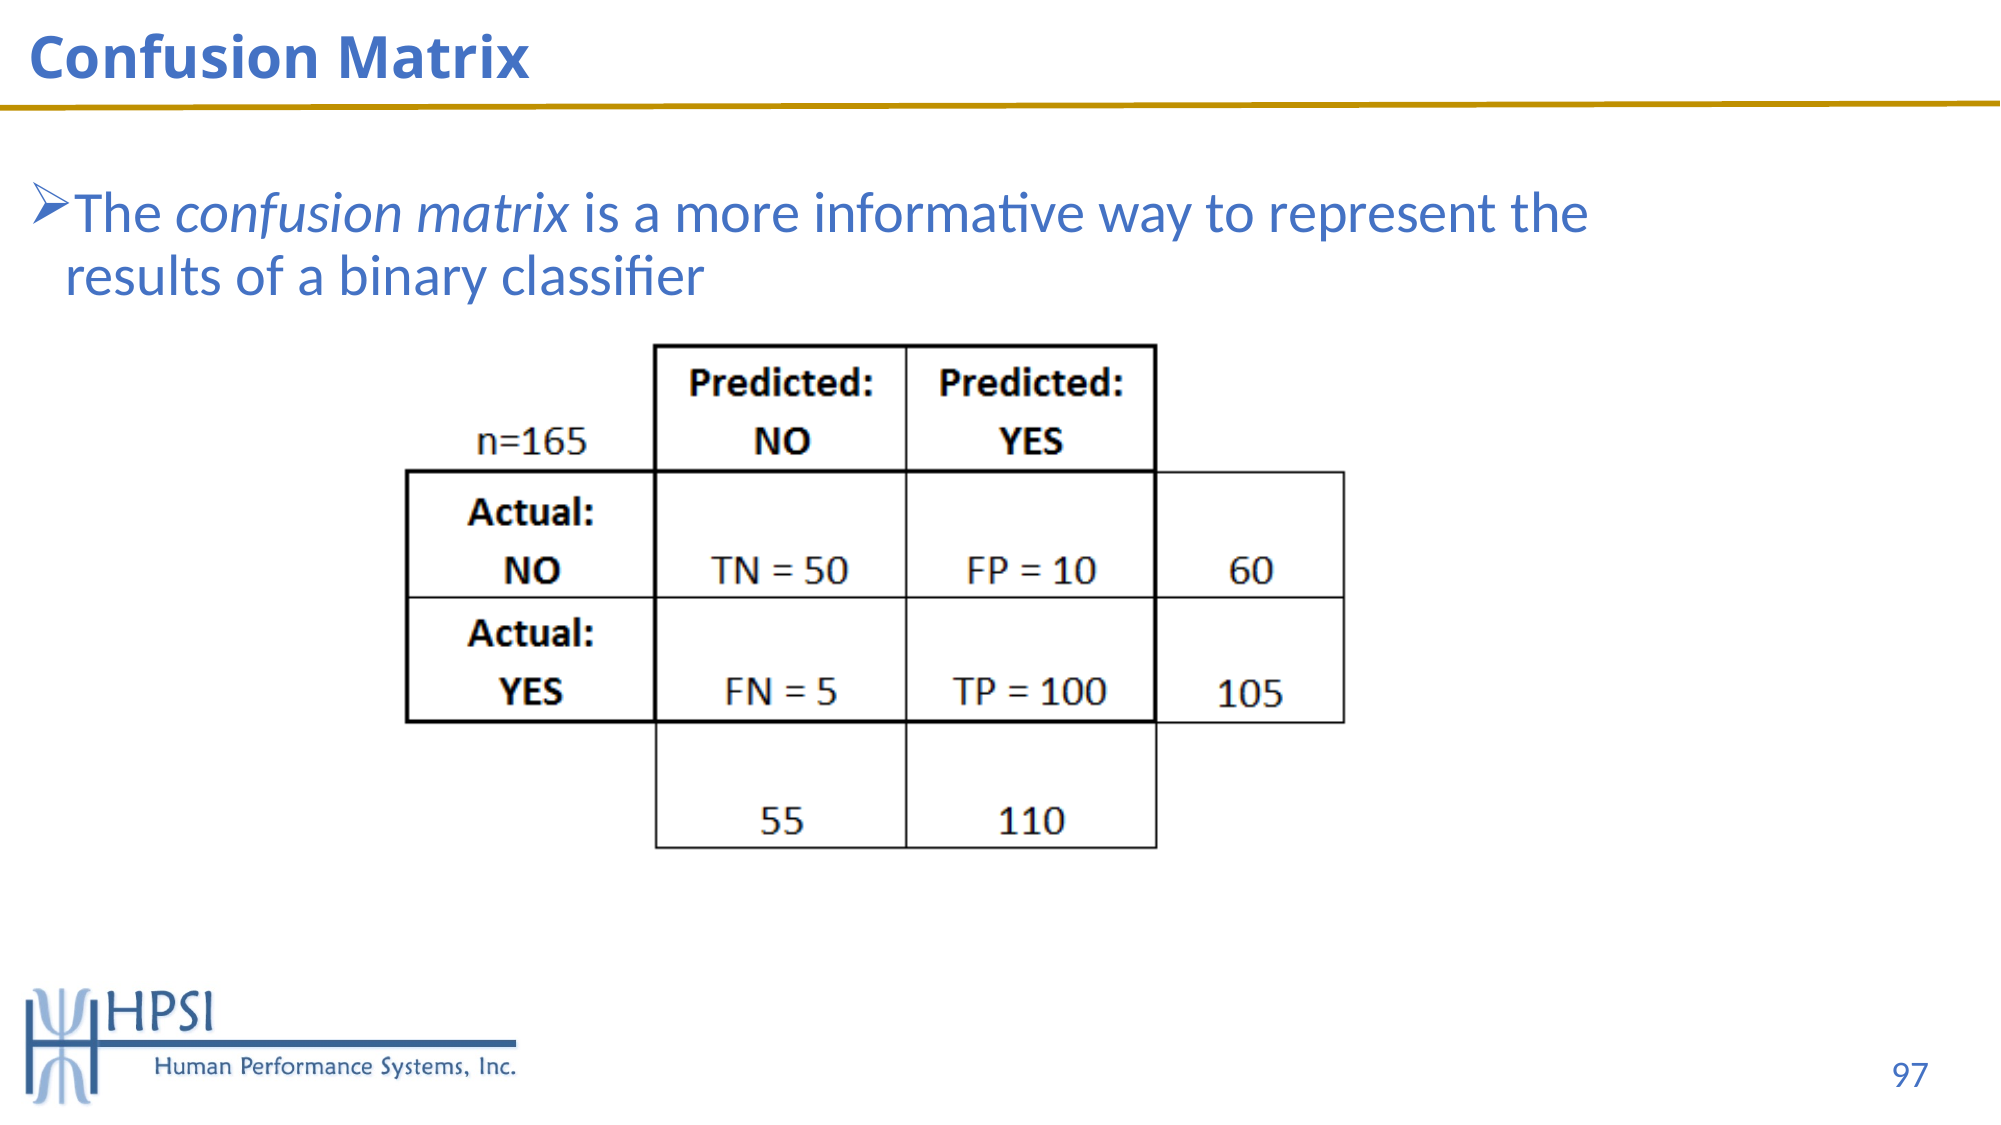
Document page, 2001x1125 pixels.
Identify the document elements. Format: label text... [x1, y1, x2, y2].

slide_number 97 [1493, 1042, 1944, 1103]
list The confusion matrix is a more informative way to represent the results of a binary classifier [13, 175, 1739, 889]
picture [21, 981, 524, 1108]
title Confusion Matrix [13, 0, 1739, 120]
picture [368, 309, 1383, 889]
